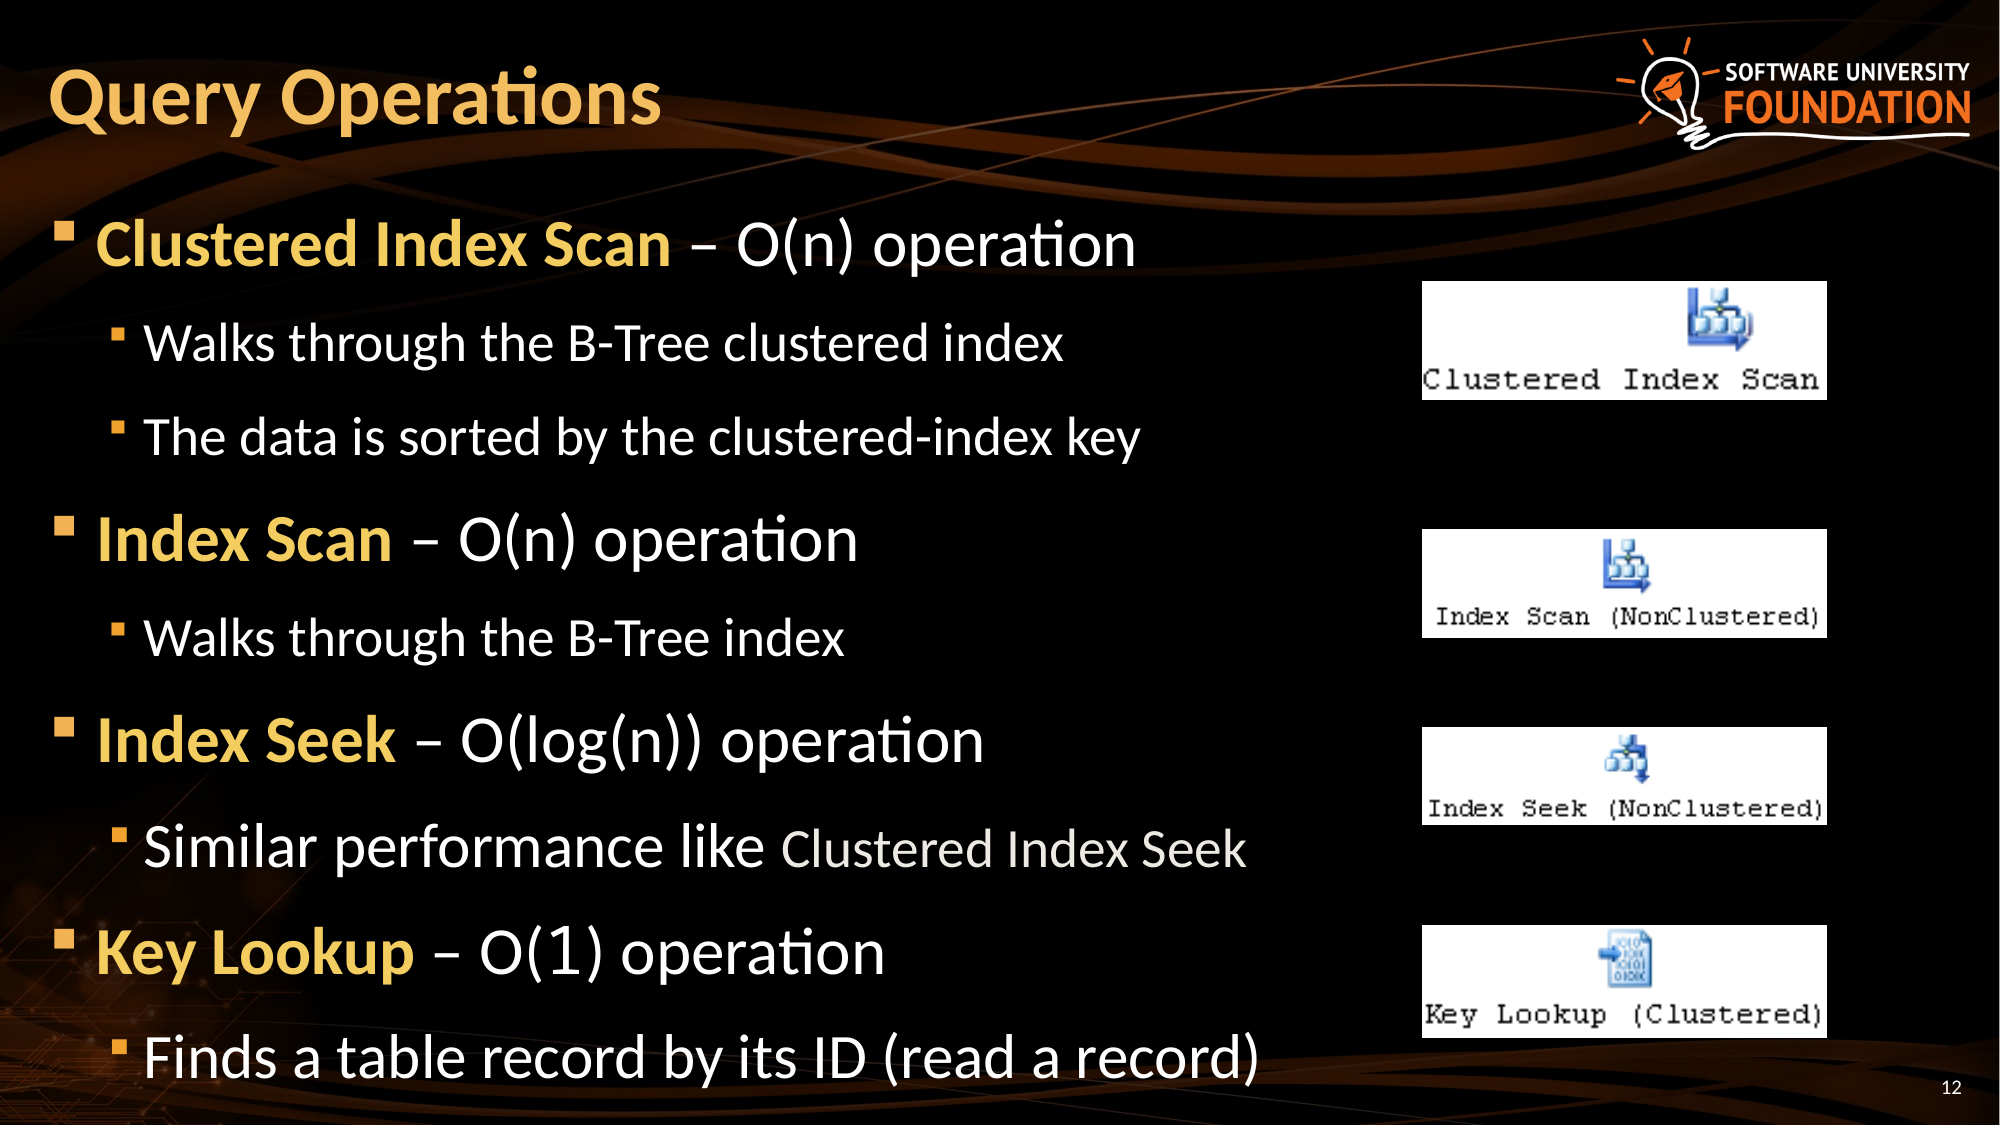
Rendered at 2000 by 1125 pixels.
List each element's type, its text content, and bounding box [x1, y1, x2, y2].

list Clustered Index Scan – O(n) operation Walks through the B-Tree clustered index The data is sorted by the clustered-index key Index Scan – O(n) operation Walks through the B-Tree index Index Seek – O(log(n)) operation Similar performance like Clustered Index Seek Key Lookup – O(1) operation Finds a table record by its ID (read a record) [31, 188, 1968, 1103]
picture [0, 0, 2000, 1125]
slide_number 12 [1897, 1070, 1968, 1103]
title Query Operations [30, 6, 1602, 189]
